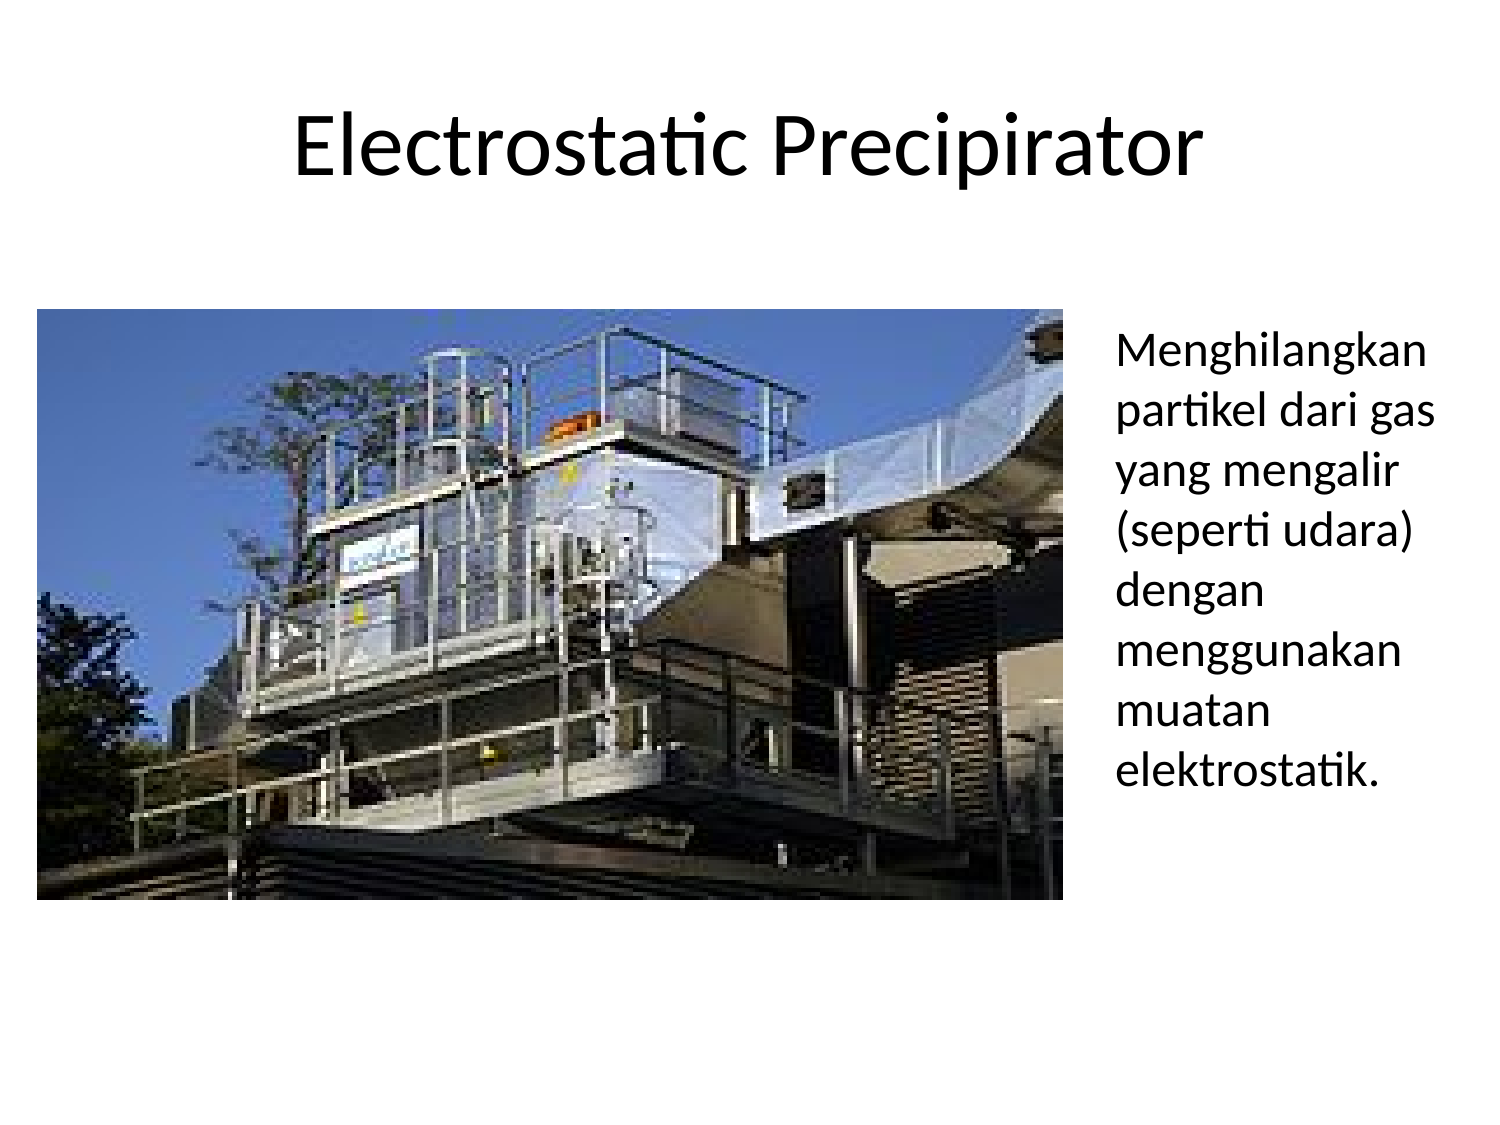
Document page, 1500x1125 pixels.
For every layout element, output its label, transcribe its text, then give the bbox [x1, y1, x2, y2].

picture [37, 309, 1063, 901]
title Electrostatic Precipirator [74, 44, 1426, 233]
list Menghilangkan partikel dari gas yang mengalir (seperti udara) dengan menggunakan muatan elektrostatik. [1099, 309, 1463, 863]
